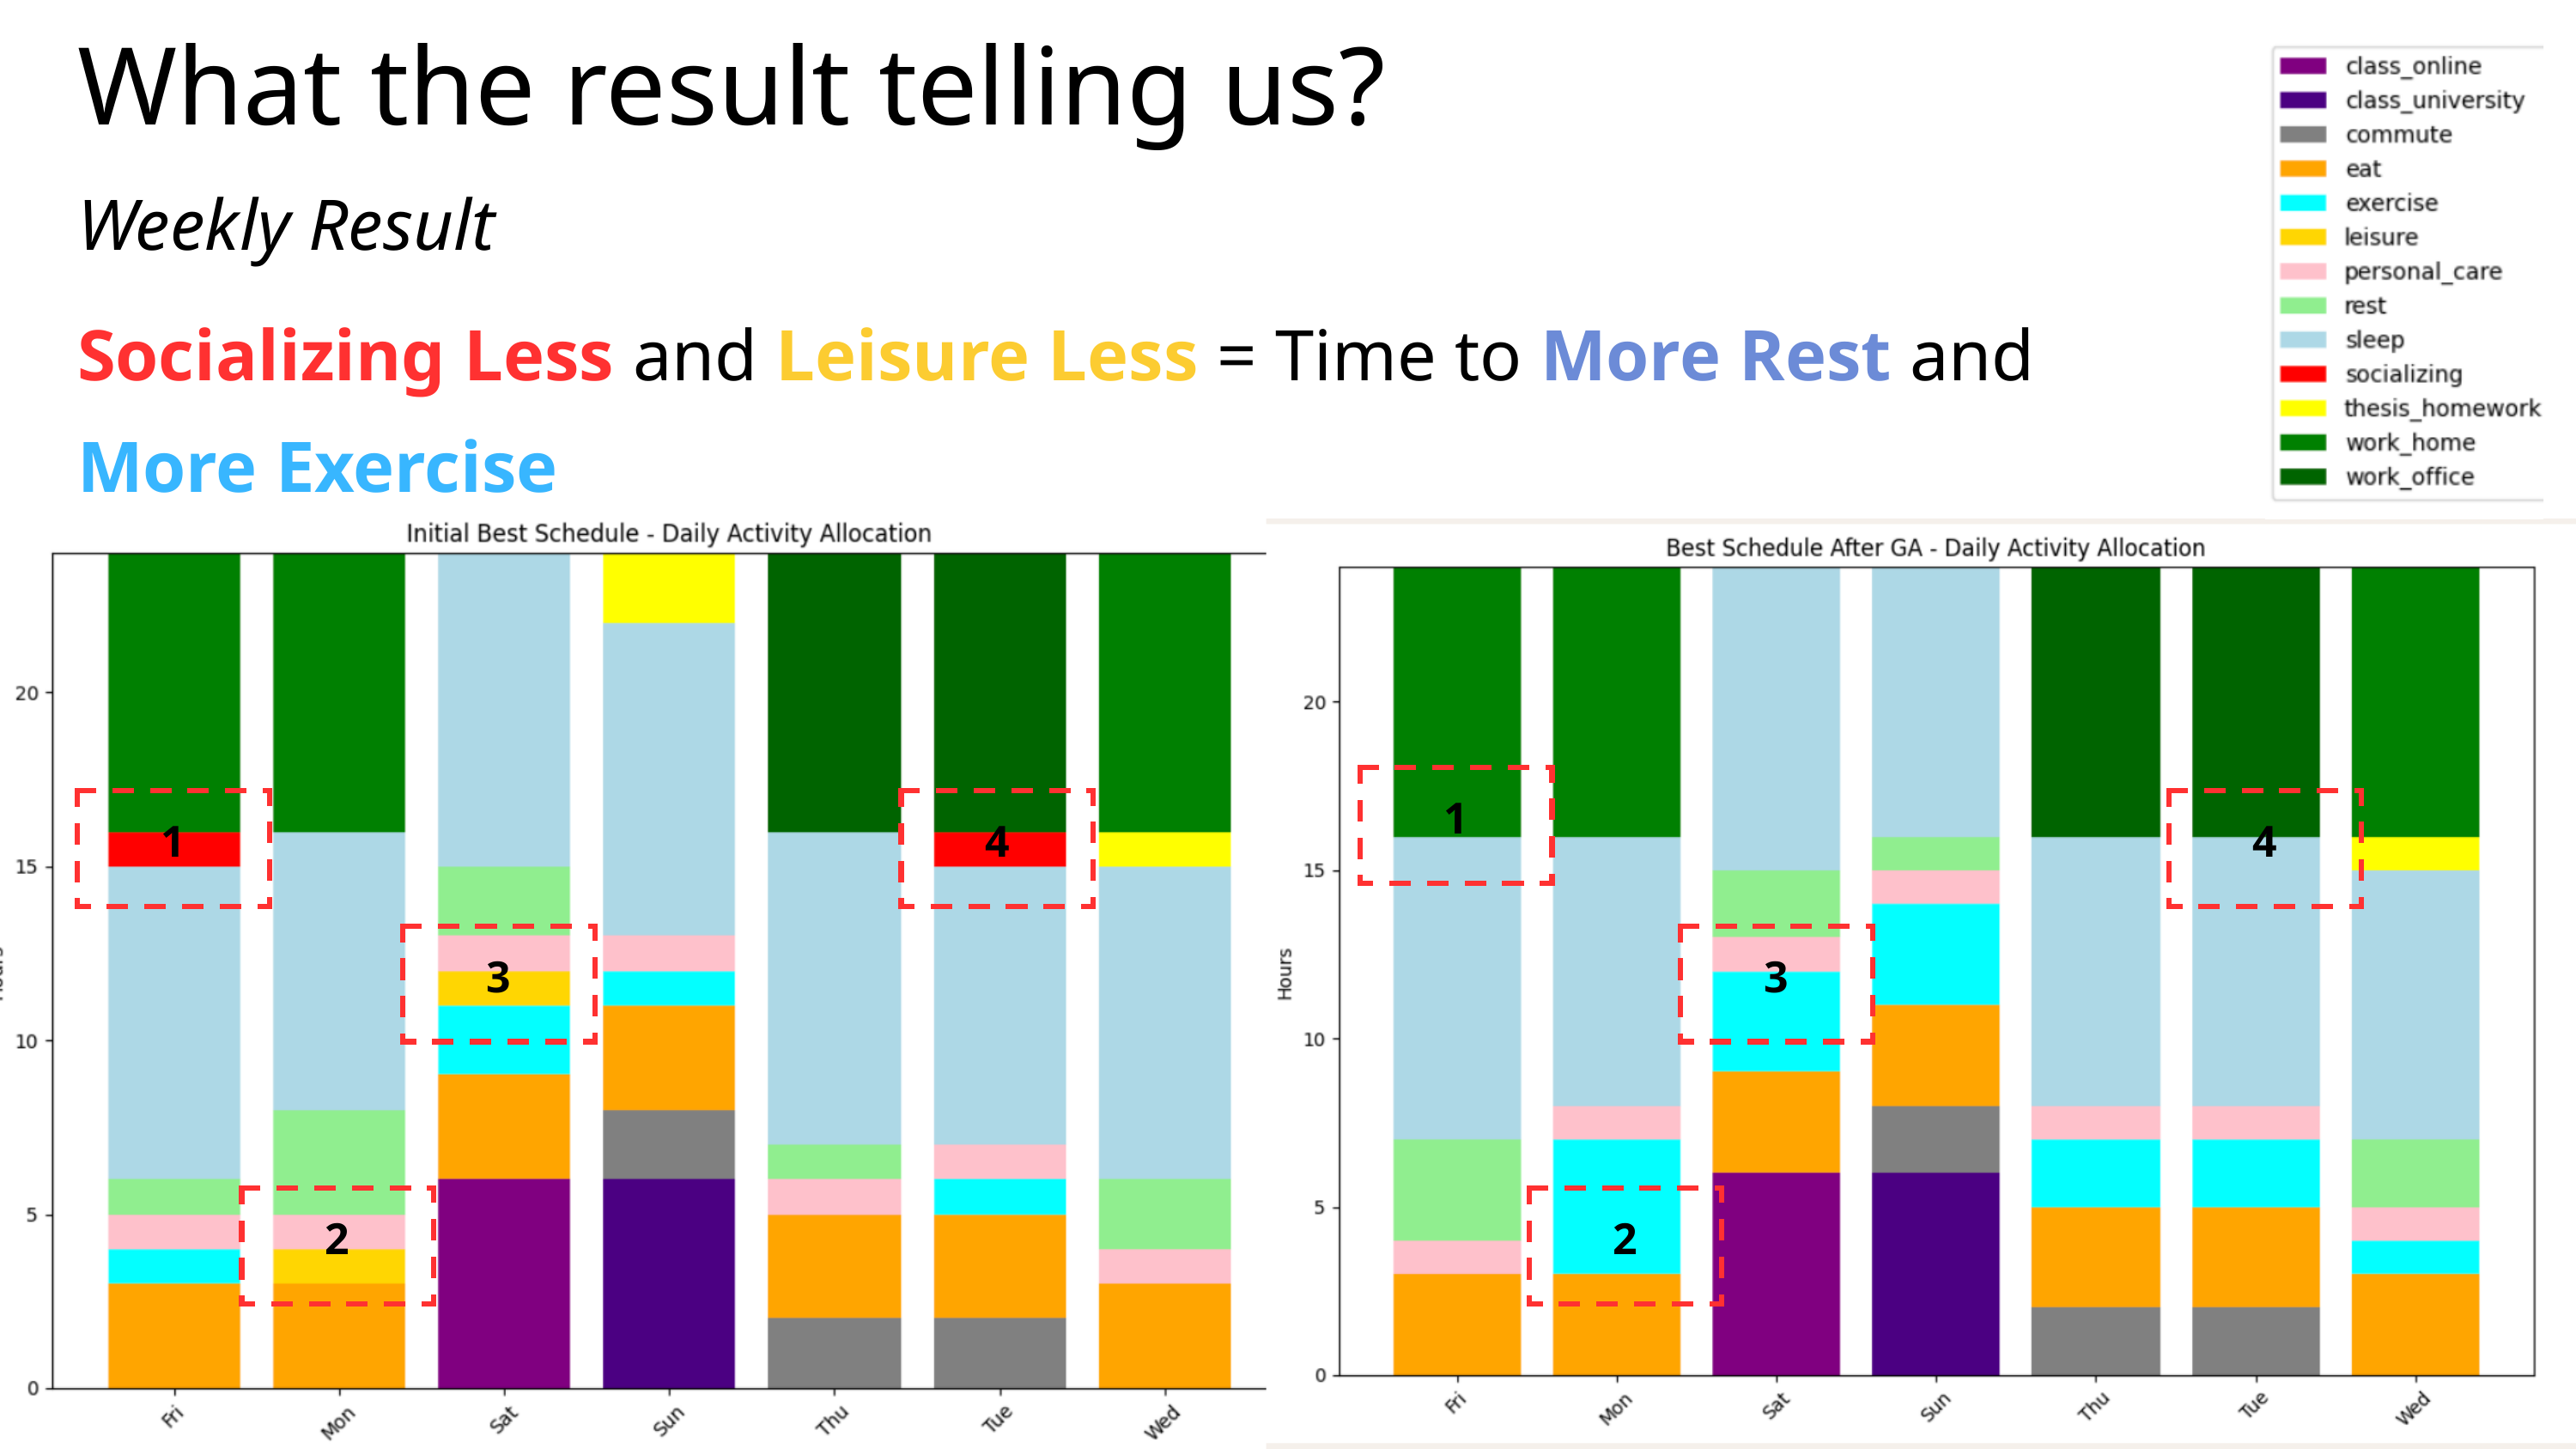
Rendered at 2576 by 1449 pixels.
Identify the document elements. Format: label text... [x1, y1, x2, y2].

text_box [2168, 790, 2361, 907]
text_box [0, 518, 1266, 1449]
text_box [241, 1187, 434, 1304]
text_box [402, 925, 595, 1042]
text_box [2264, 31, 2544, 519]
text_box [1266, 518, 2576, 1449]
text_box What the result telling us? [77, 0, 1722, 147]
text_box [1359, 767, 1552, 884]
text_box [1528, 1187, 1722, 1304]
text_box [76, 790, 270, 907]
text_box Weekly Result [77, 166, 1322, 264]
text_box Socializing Less and Leisure Less = Time to More Rest and More Exercise [77, 282, 2213, 506]
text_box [901, 790, 1094, 907]
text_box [1680, 925, 1873, 1042]
